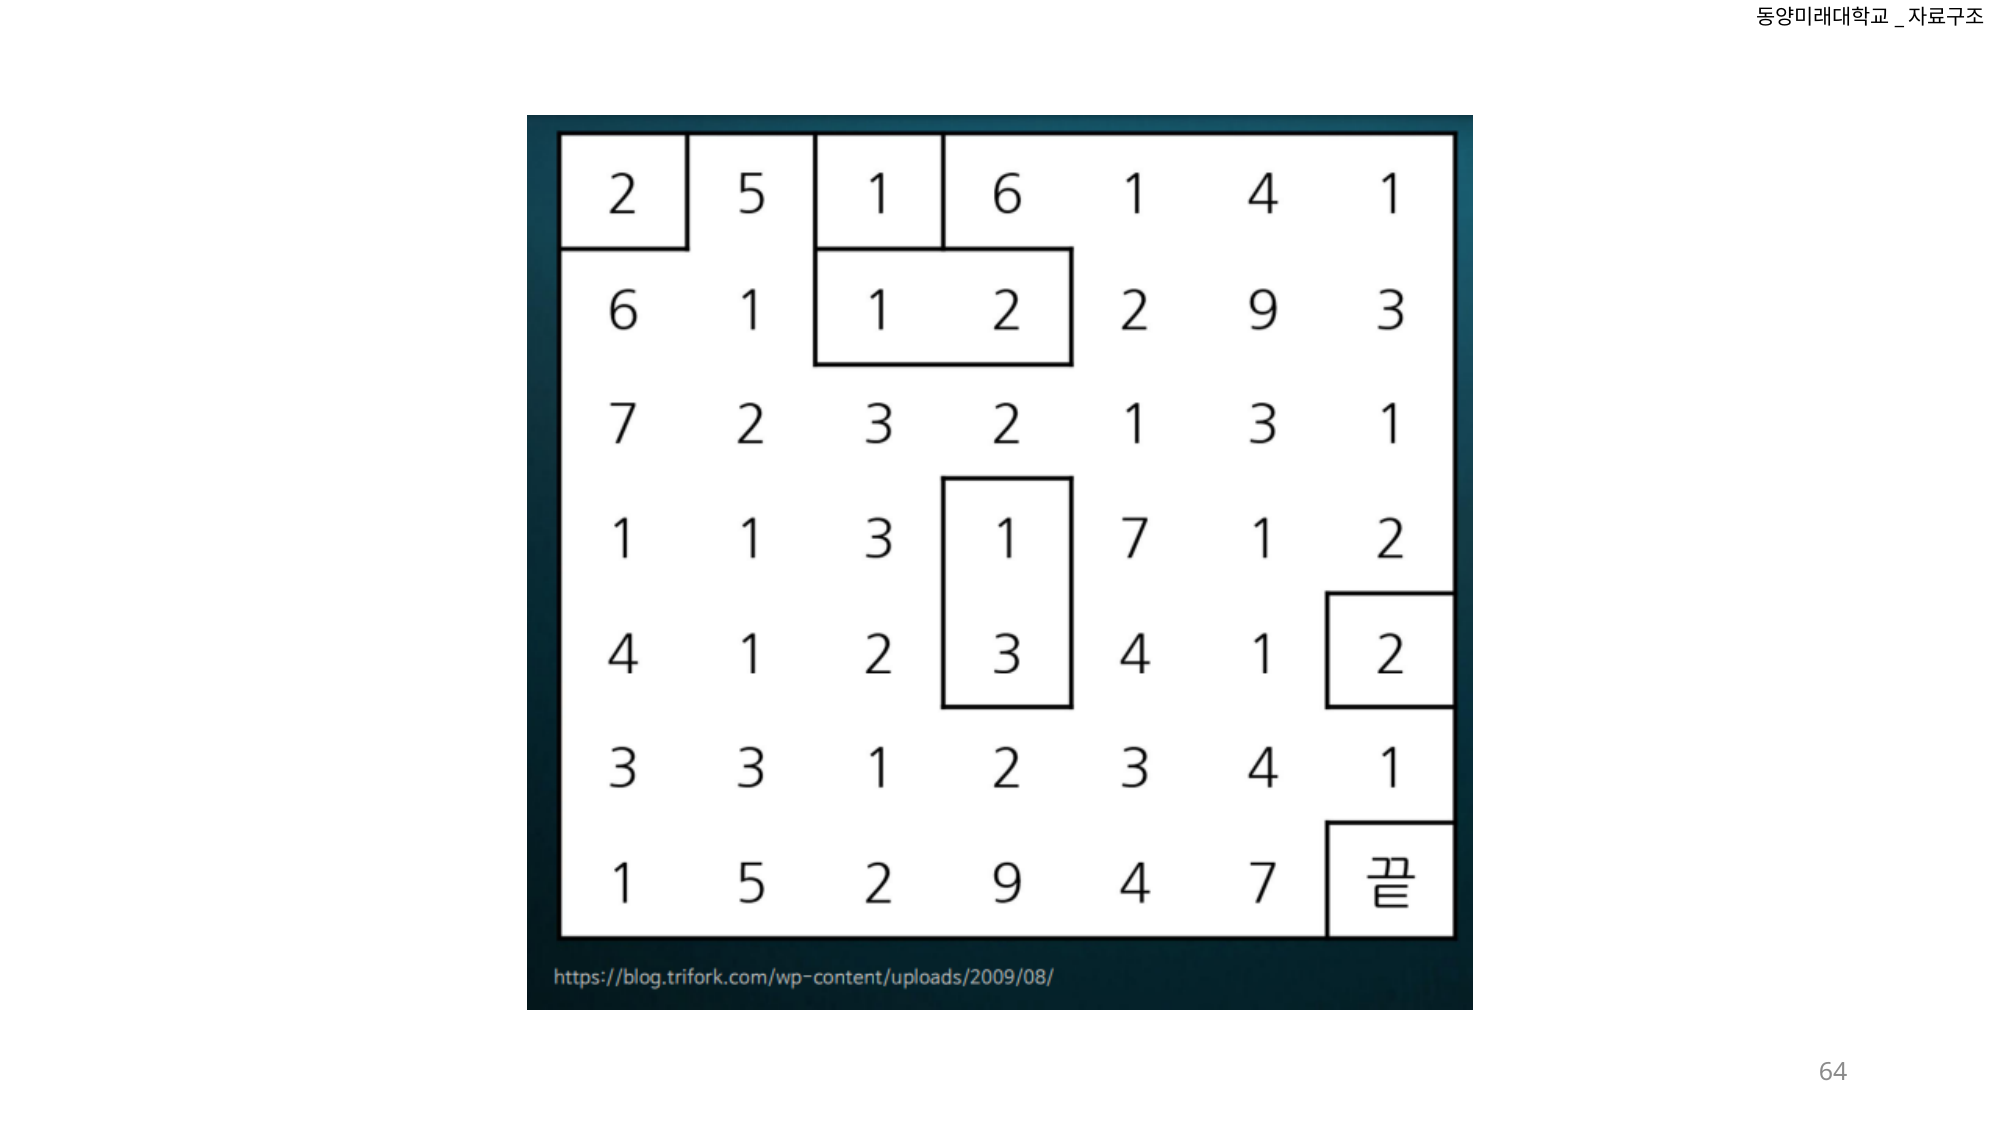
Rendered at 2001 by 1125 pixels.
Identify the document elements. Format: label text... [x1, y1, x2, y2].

slide_number 64 [1412, 1042, 1863, 1103]
picture [527, 115, 1473, 1010]
text_box 동양미래대학교_자료구조 [1474, 0, 2000, 120]
